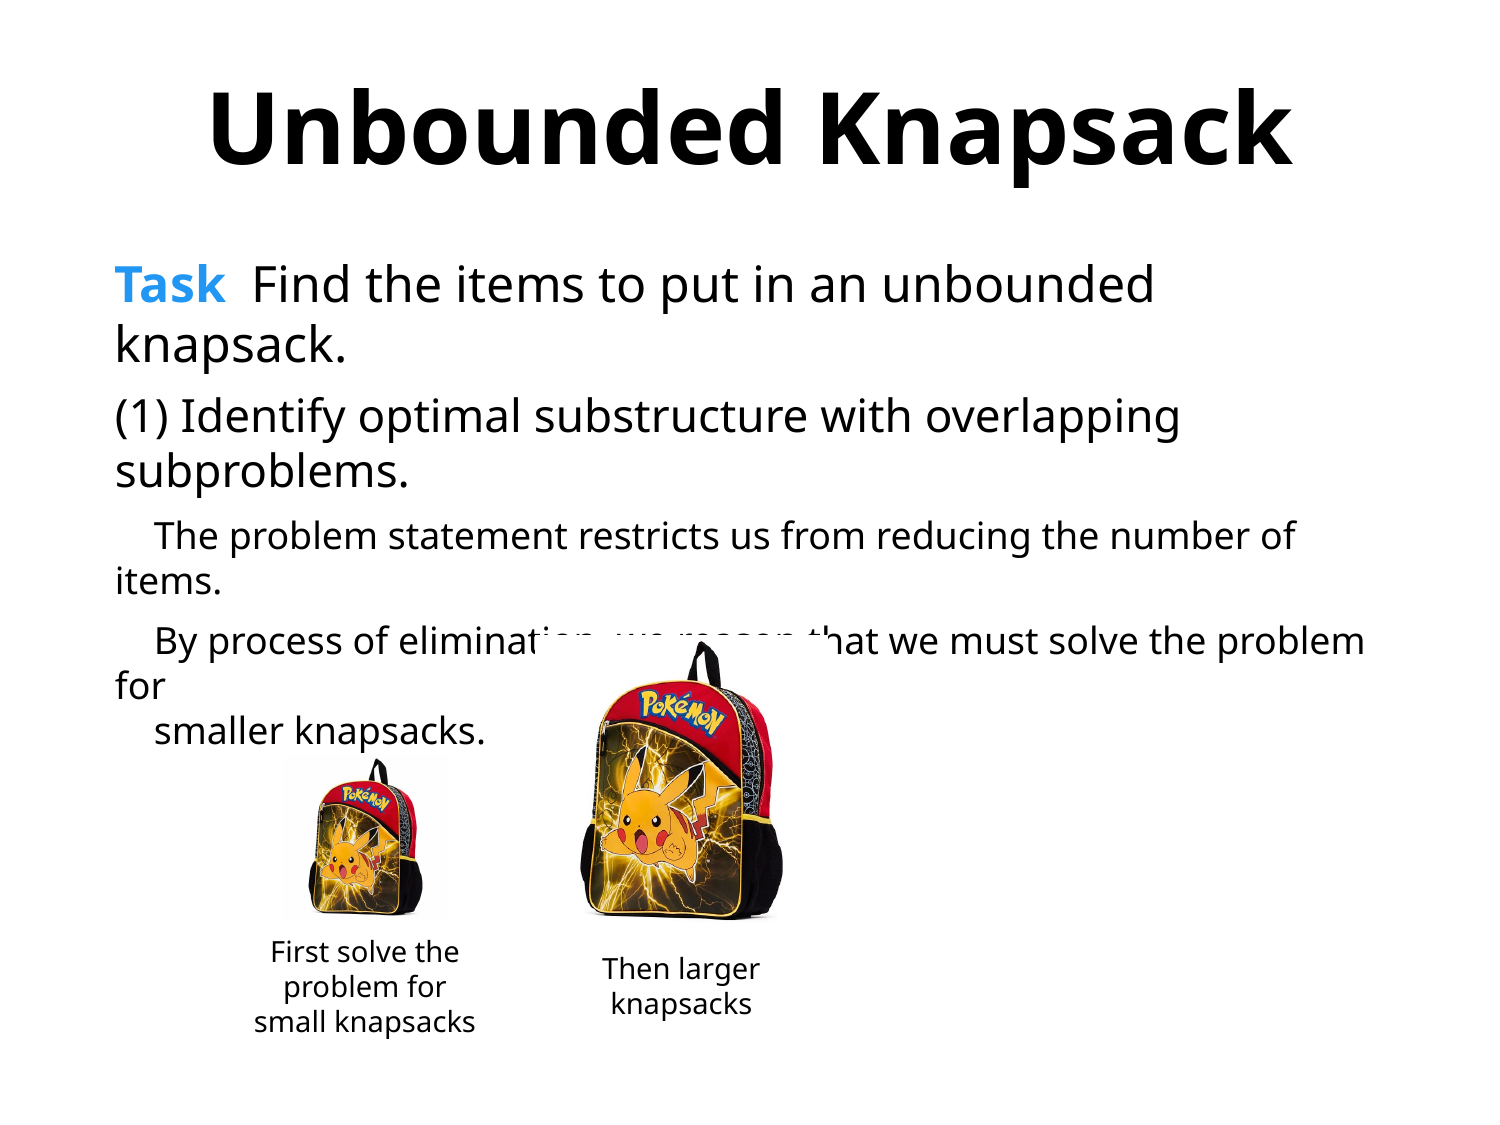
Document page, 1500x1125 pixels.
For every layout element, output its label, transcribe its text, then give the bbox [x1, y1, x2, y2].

text_box First solve the problem for small knapsacks [238, 927, 492, 1044]
text_box Then larger knapsacks [555, 936, 808, 1044]
picture [282, 755, 448, 920]
subtitle Task Find the items to put in an unbounded knapsack. (1) Identify optimal substructure with overlapping subproblems. The problem statement restricts us from reducing the number of items. By process of elimination, we reason that we must solve the problem for smaller knapsacks. [99, 236, 1400, 1125]
picture [535, 635, 828, 928]
subtitle Unbounded Knapsack [0, 50, 1500, 237]
